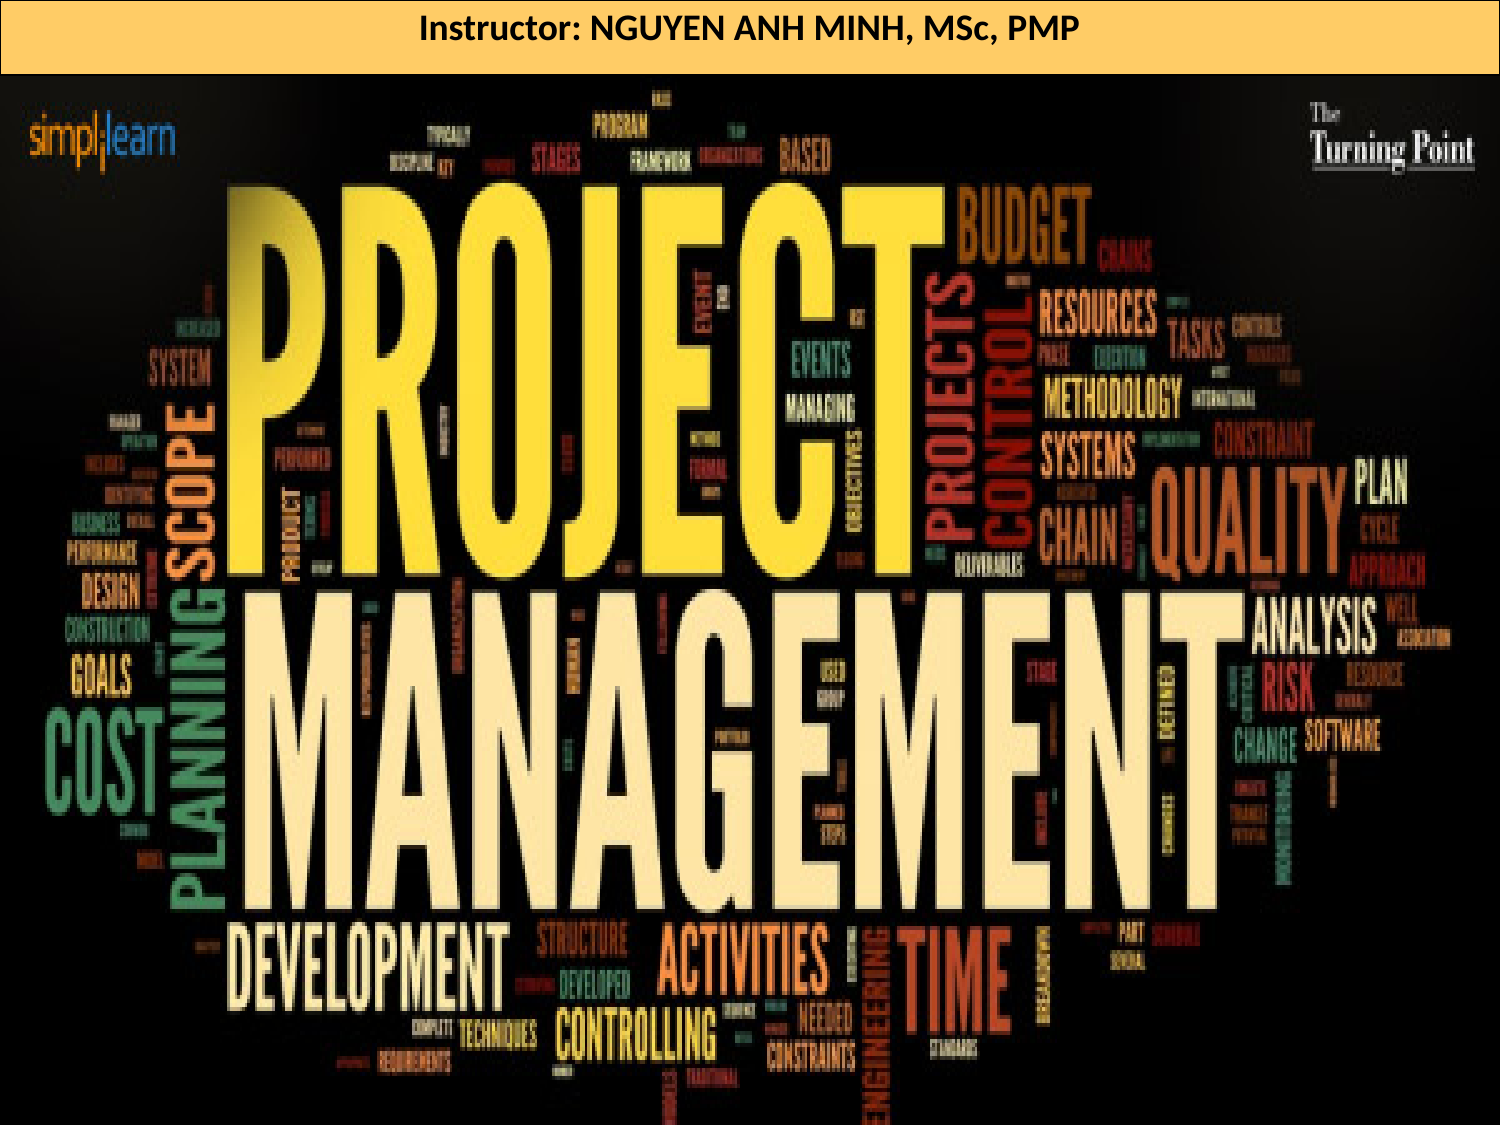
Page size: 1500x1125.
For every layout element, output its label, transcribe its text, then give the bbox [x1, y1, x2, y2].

text_box Instructor: NGUYEN ANH MINH, MSc, PMP [0, 0, 1500, 74]
picture [0, 74, 1500, 1125]
